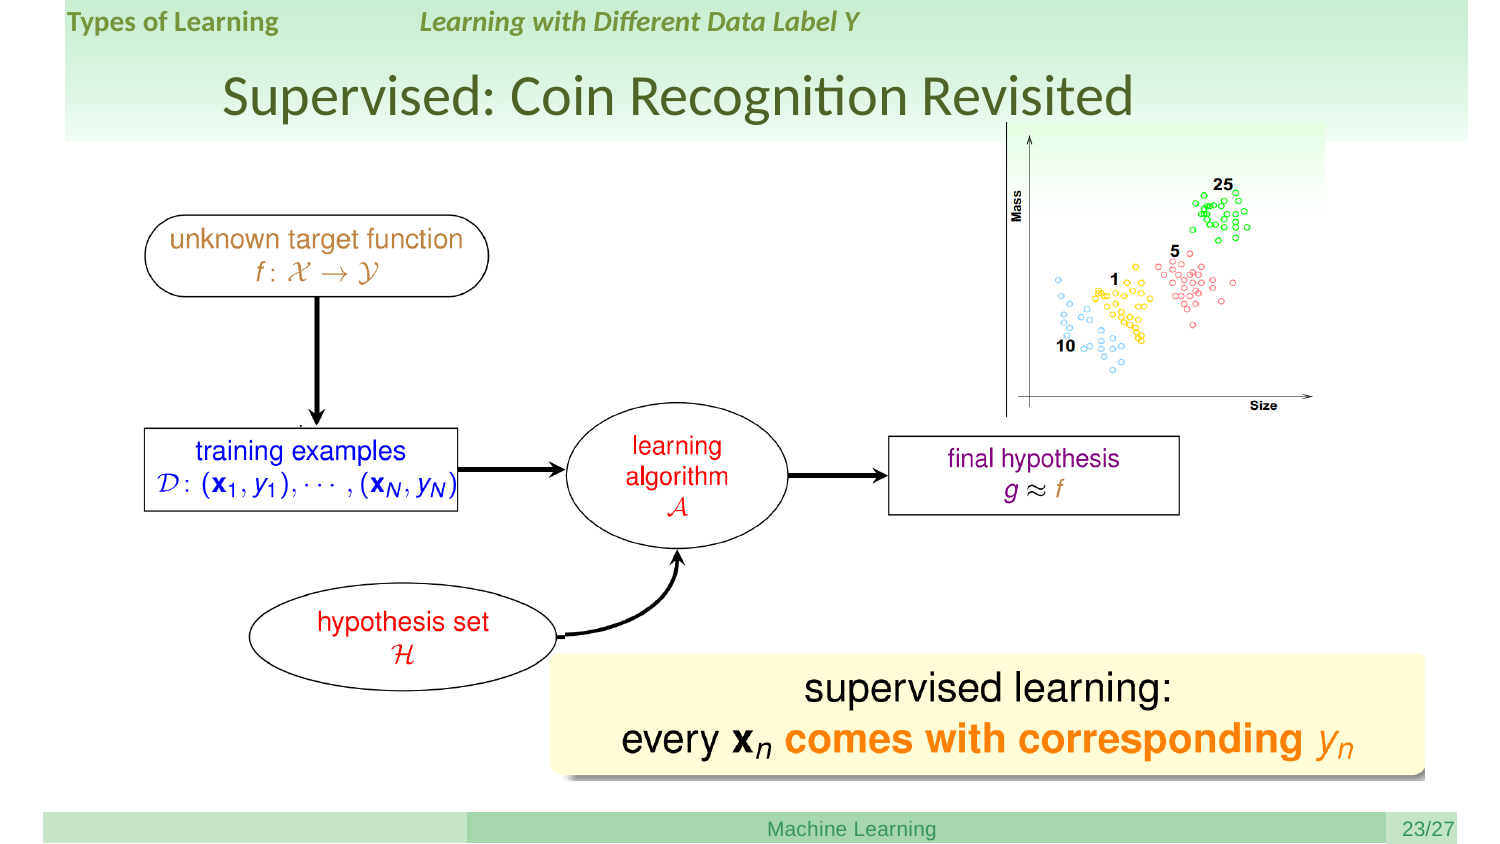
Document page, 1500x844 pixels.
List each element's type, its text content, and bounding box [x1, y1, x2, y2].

text_box Types of Learning [55, 0, 407, 44]
footer Machine Learning [765, 815, 1089, 842]
text_box [42, 811, 467, 844]
text_box [1385, 812, 1457, 844]
text_box [64, 0, 1470, 143]
picture [140, 121, 1426, 782]
text_box [467, 811, 1387, 844]
slide_number /27 [1393, 815, 1457, 842]
text_box Learning with Different Data Label Y [407, 0, 925, 44]
text_box Supervised: Coin Recognition Revisited [192, 51, 1166, 134]
